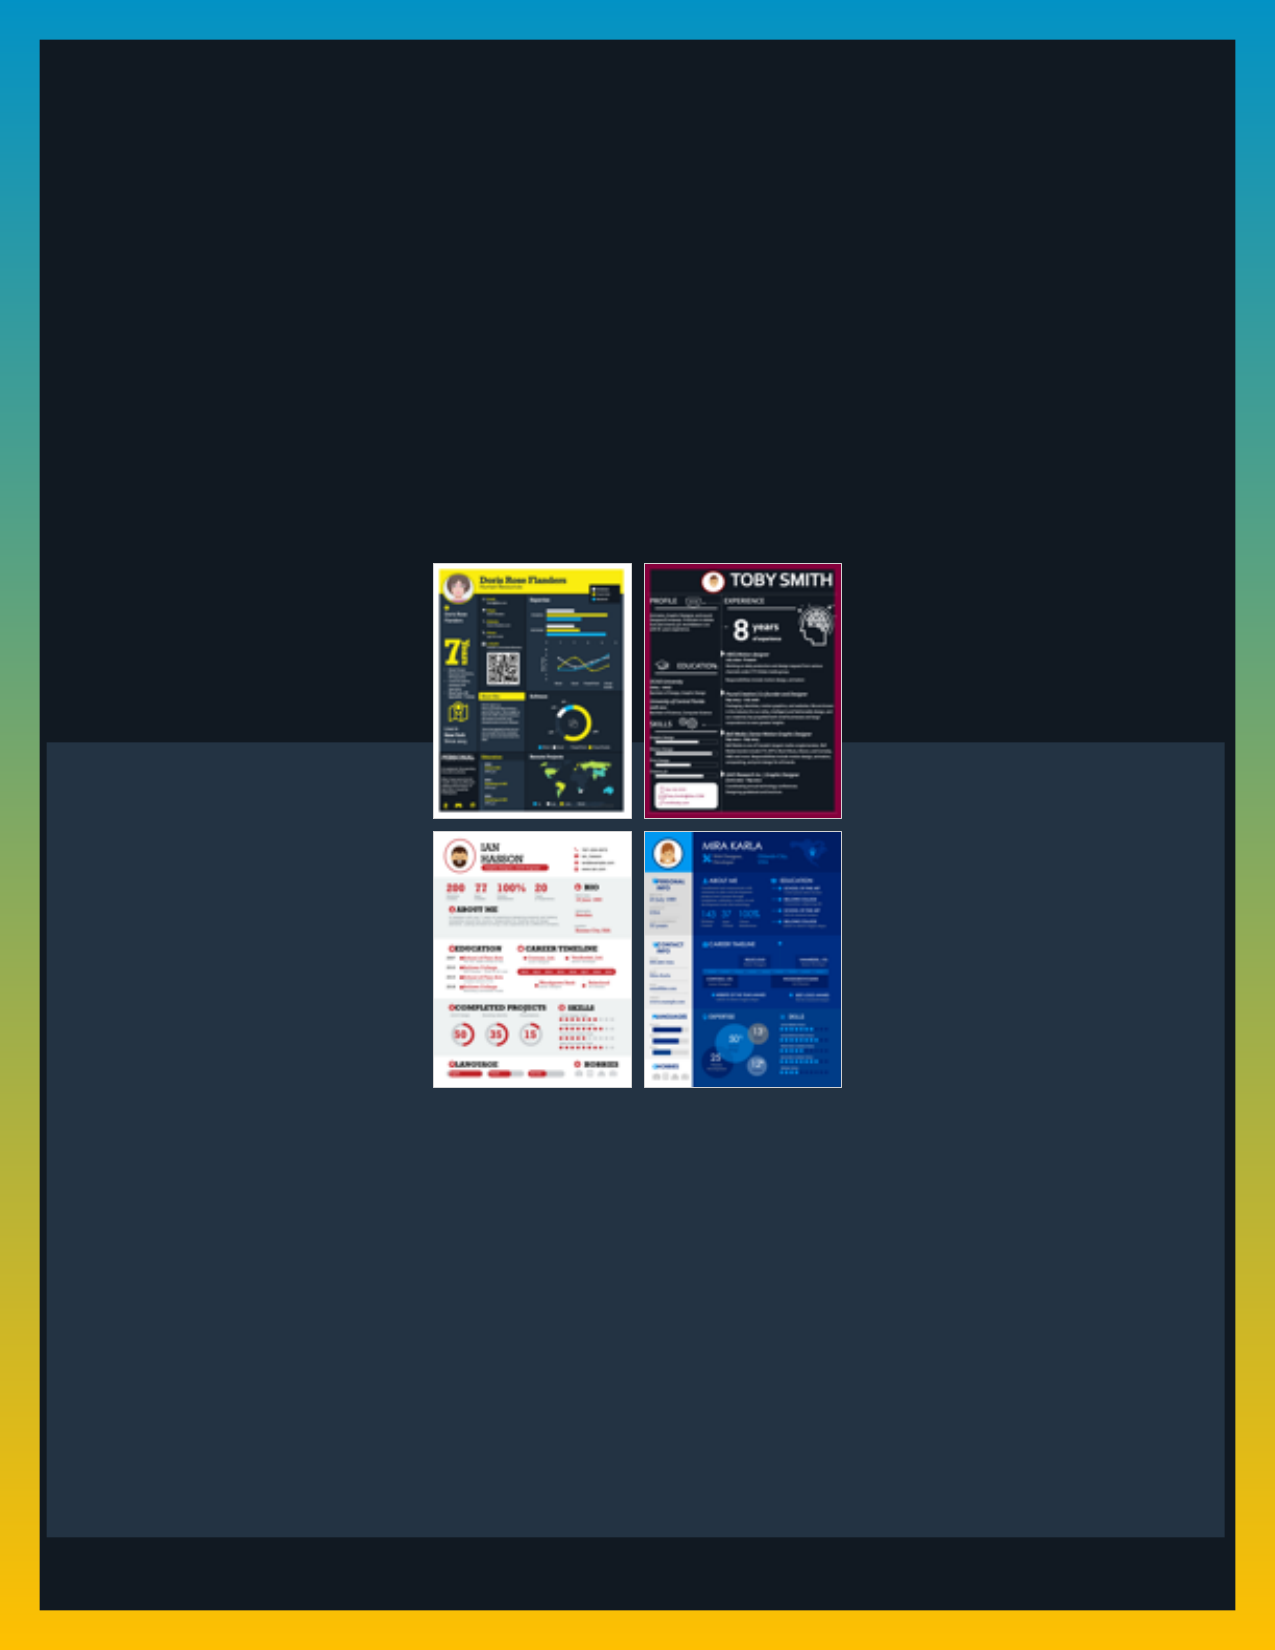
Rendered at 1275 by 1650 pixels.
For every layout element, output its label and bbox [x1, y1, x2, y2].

picture [645, 832, 841, 1087]
picture [434, 564, 631, 818]
picture [645, 564, 841, 818]
picture [434, 832, 631, 1087]
